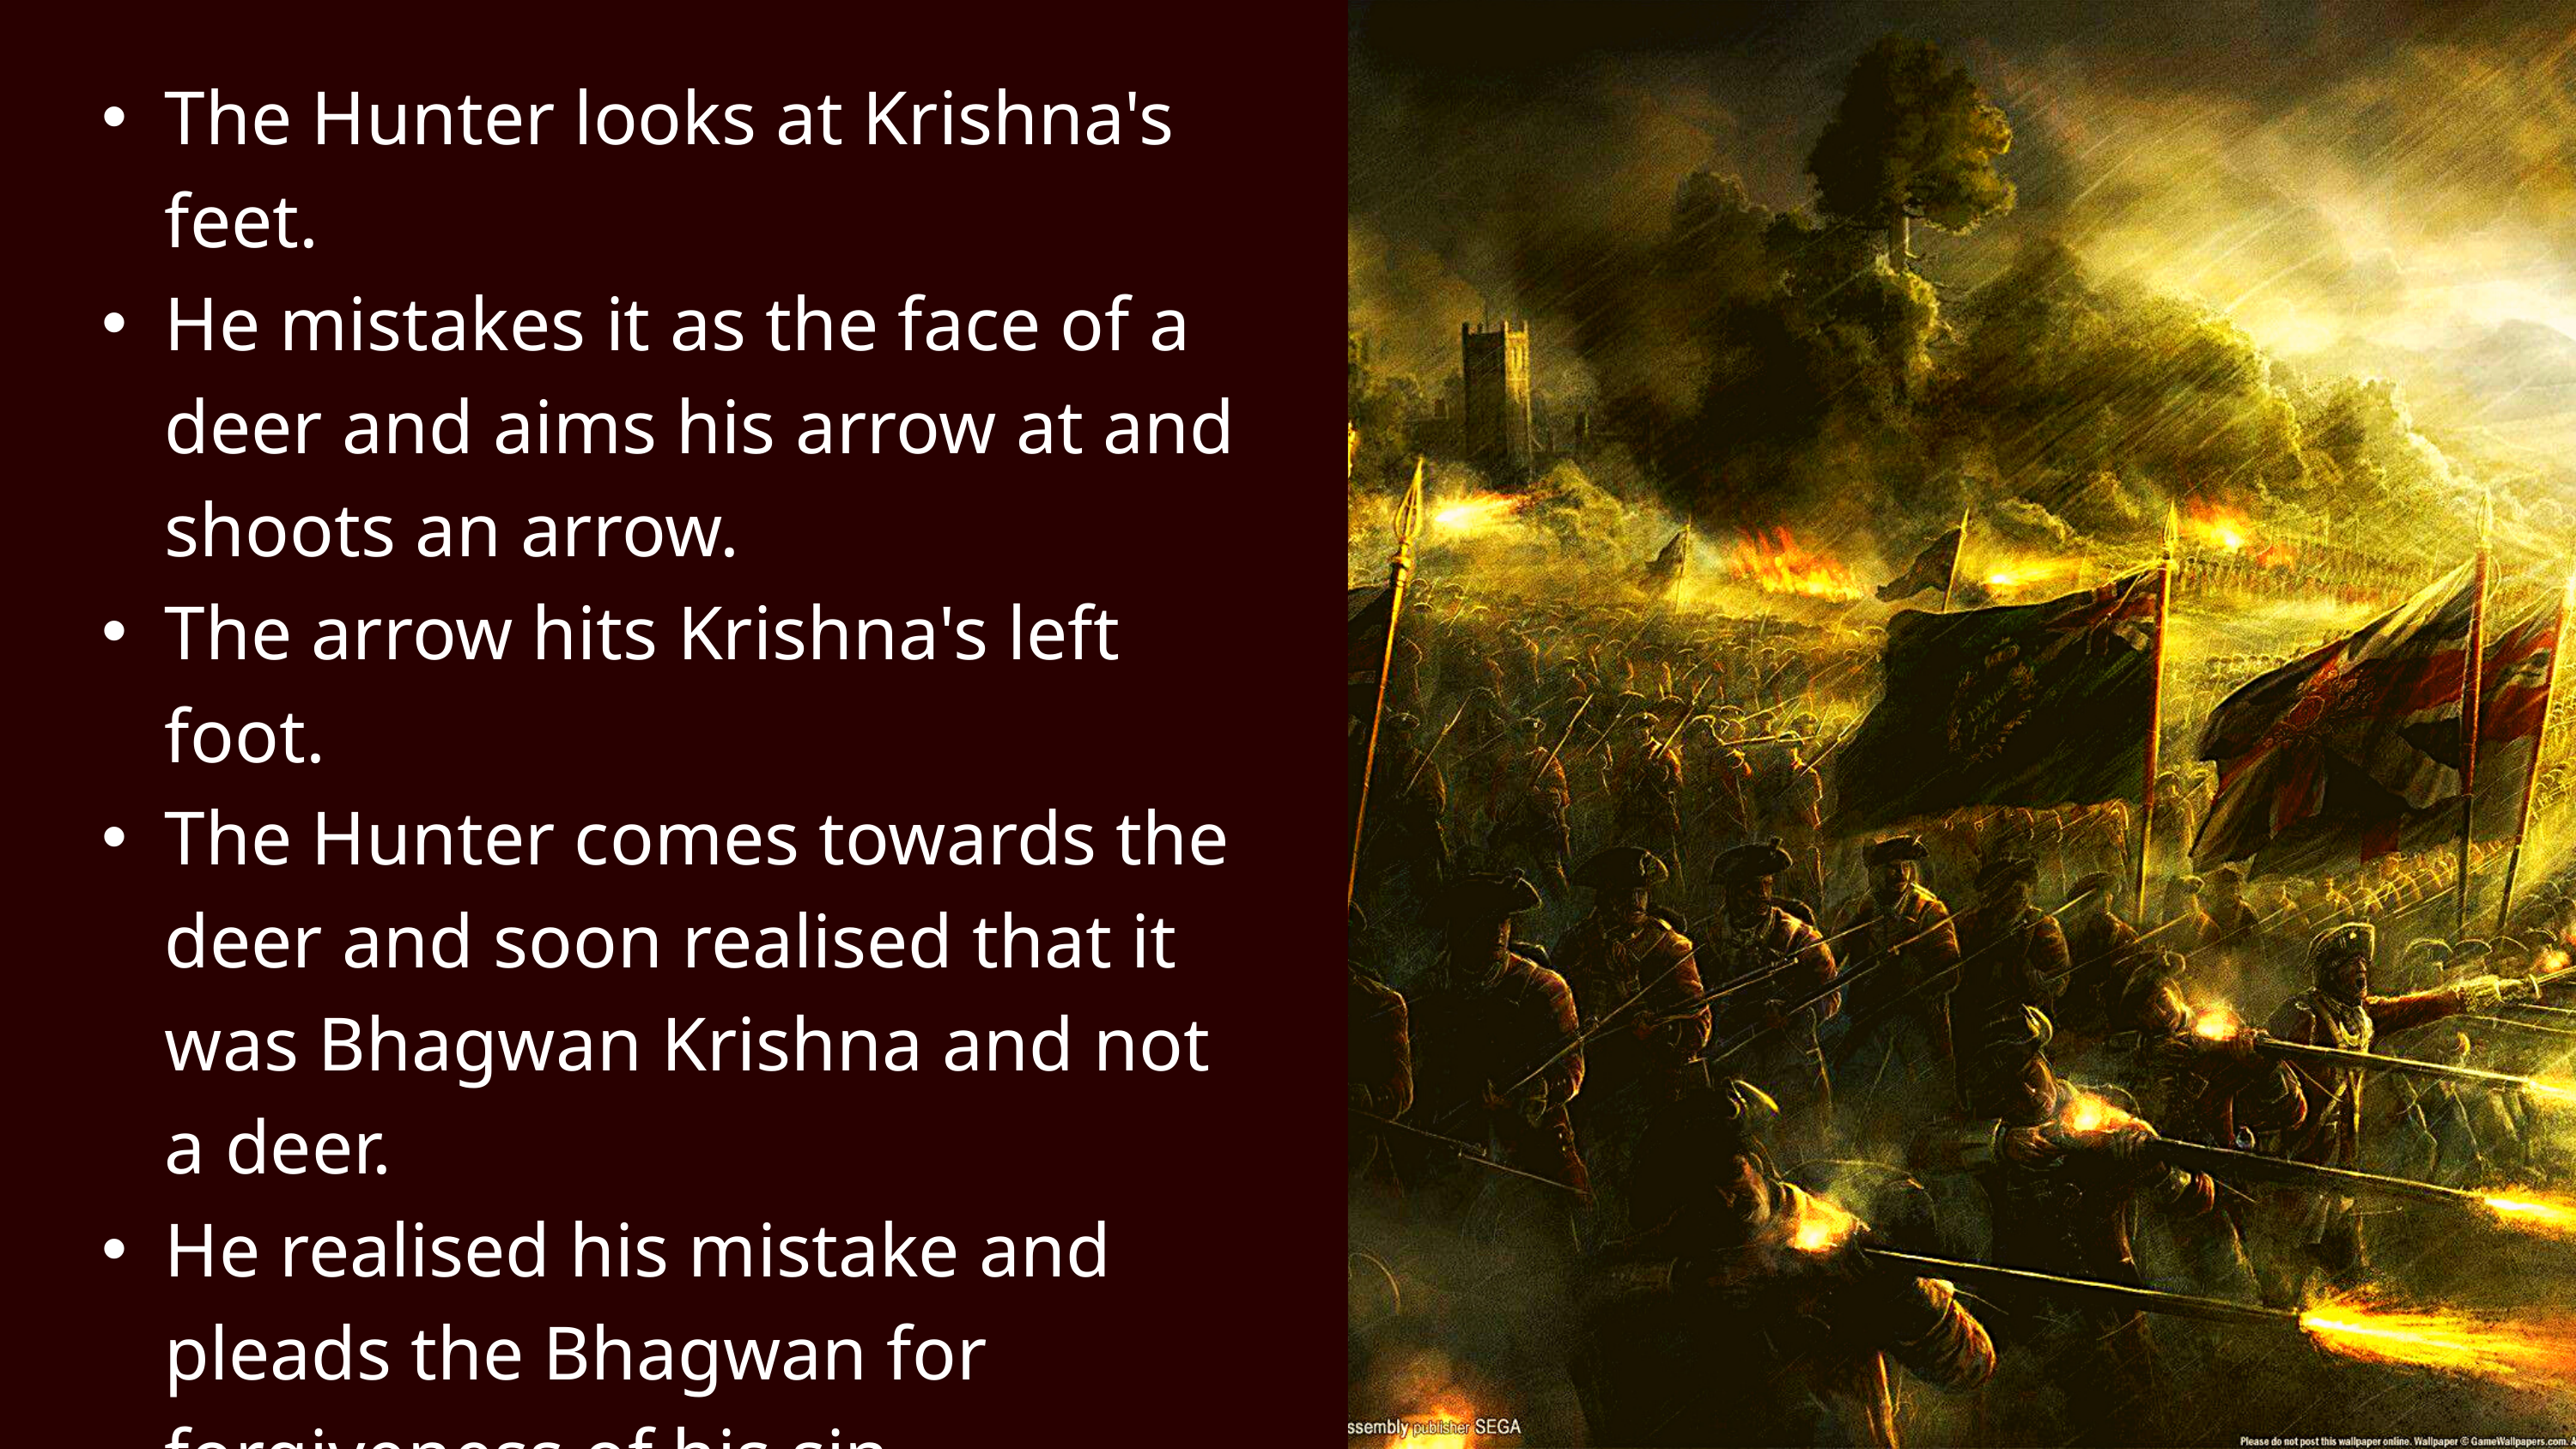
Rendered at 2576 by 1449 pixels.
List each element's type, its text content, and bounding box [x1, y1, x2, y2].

picture [1347, 0, 2576, 1449]
text_box The Hunter looks at Krishna's feet. He mistakes it as the face of a deer and aims his arrow at and shoots an arrow. The arrow hits Krishna's left foot. The Hunter comes towards the deer and soon realised that it was Bhagwan Krishna and not a deer. He realised his mistake and pleads the Bhagwan for forgiveness of his sin. [39, 57, 1262, 1449]
